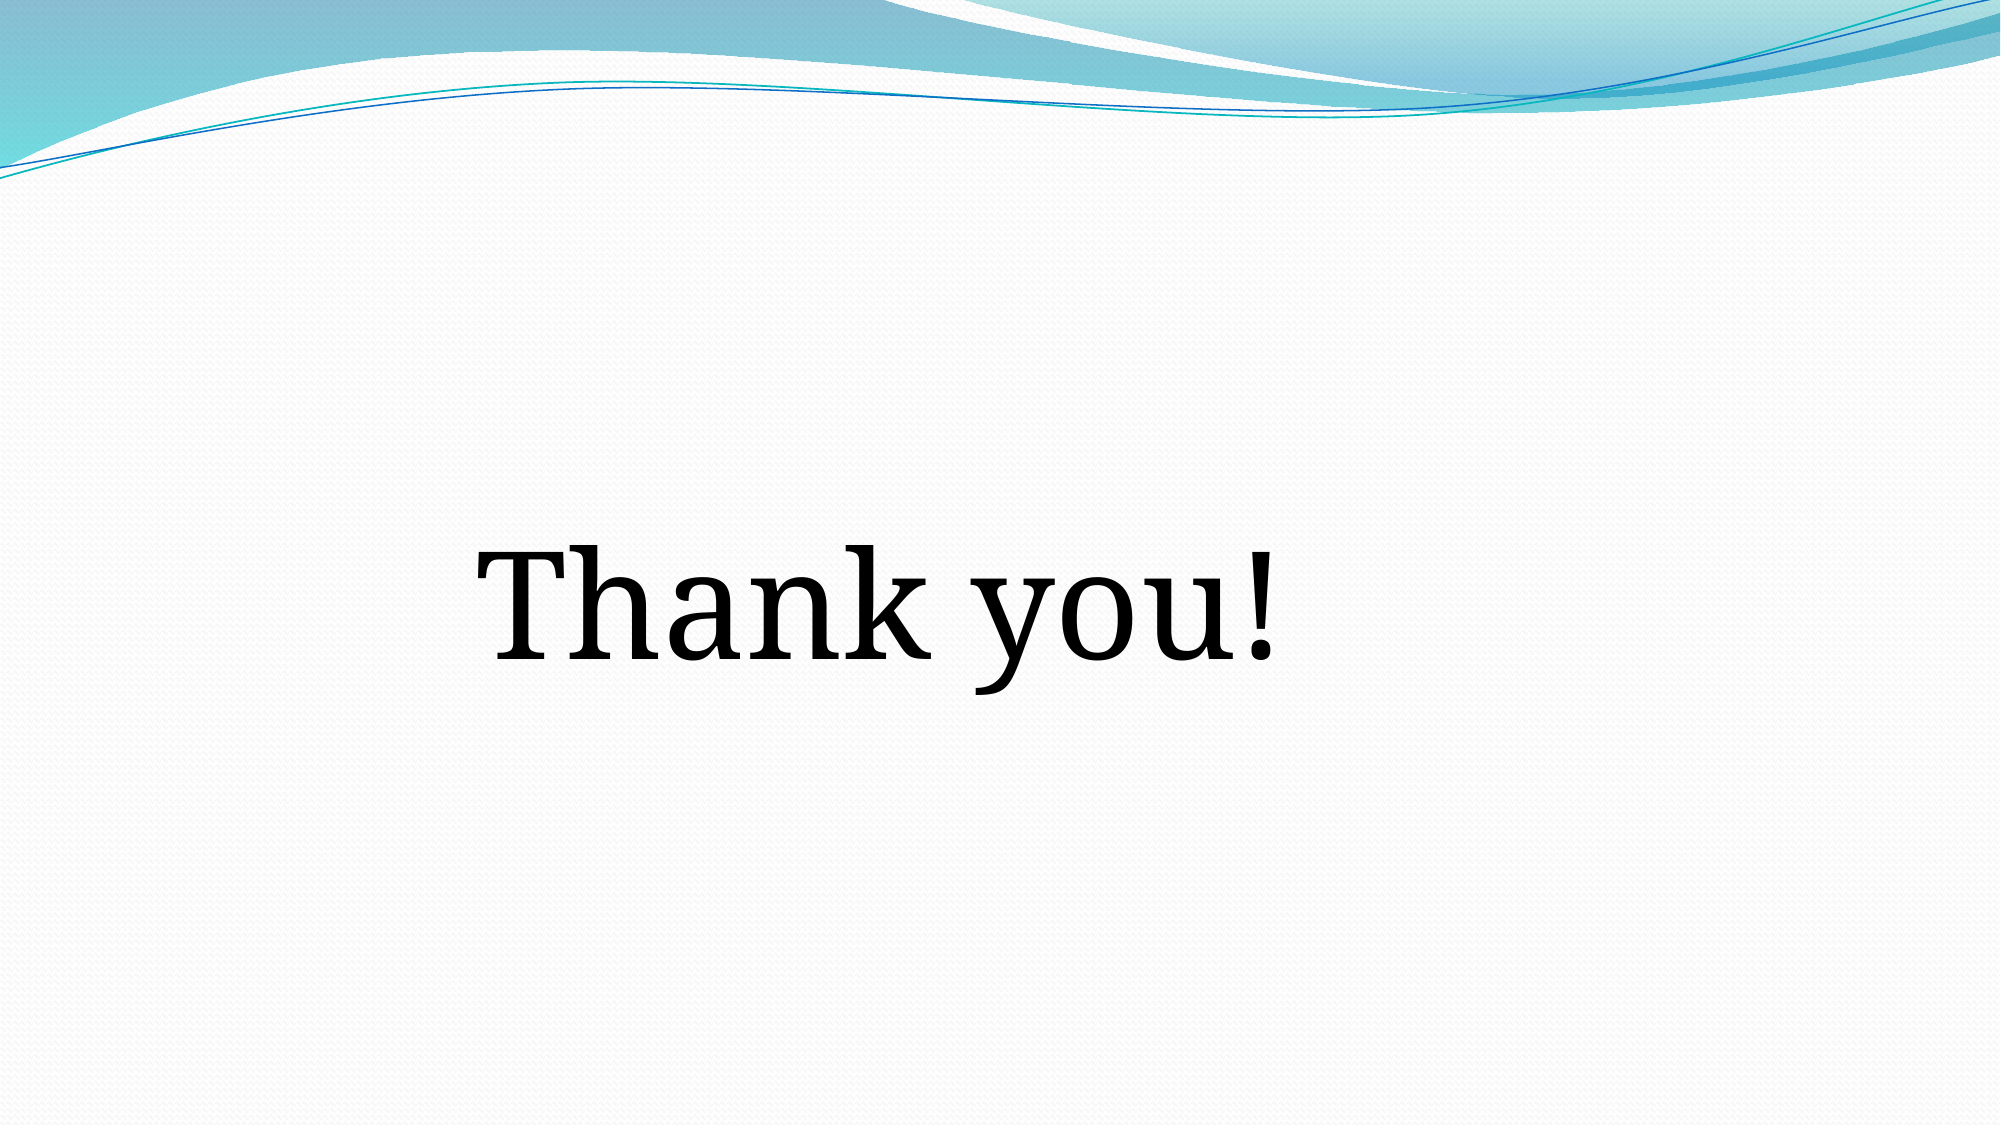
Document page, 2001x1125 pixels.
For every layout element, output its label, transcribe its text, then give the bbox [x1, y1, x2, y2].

text_box Thank you! [460, 501, 1413, 697]
